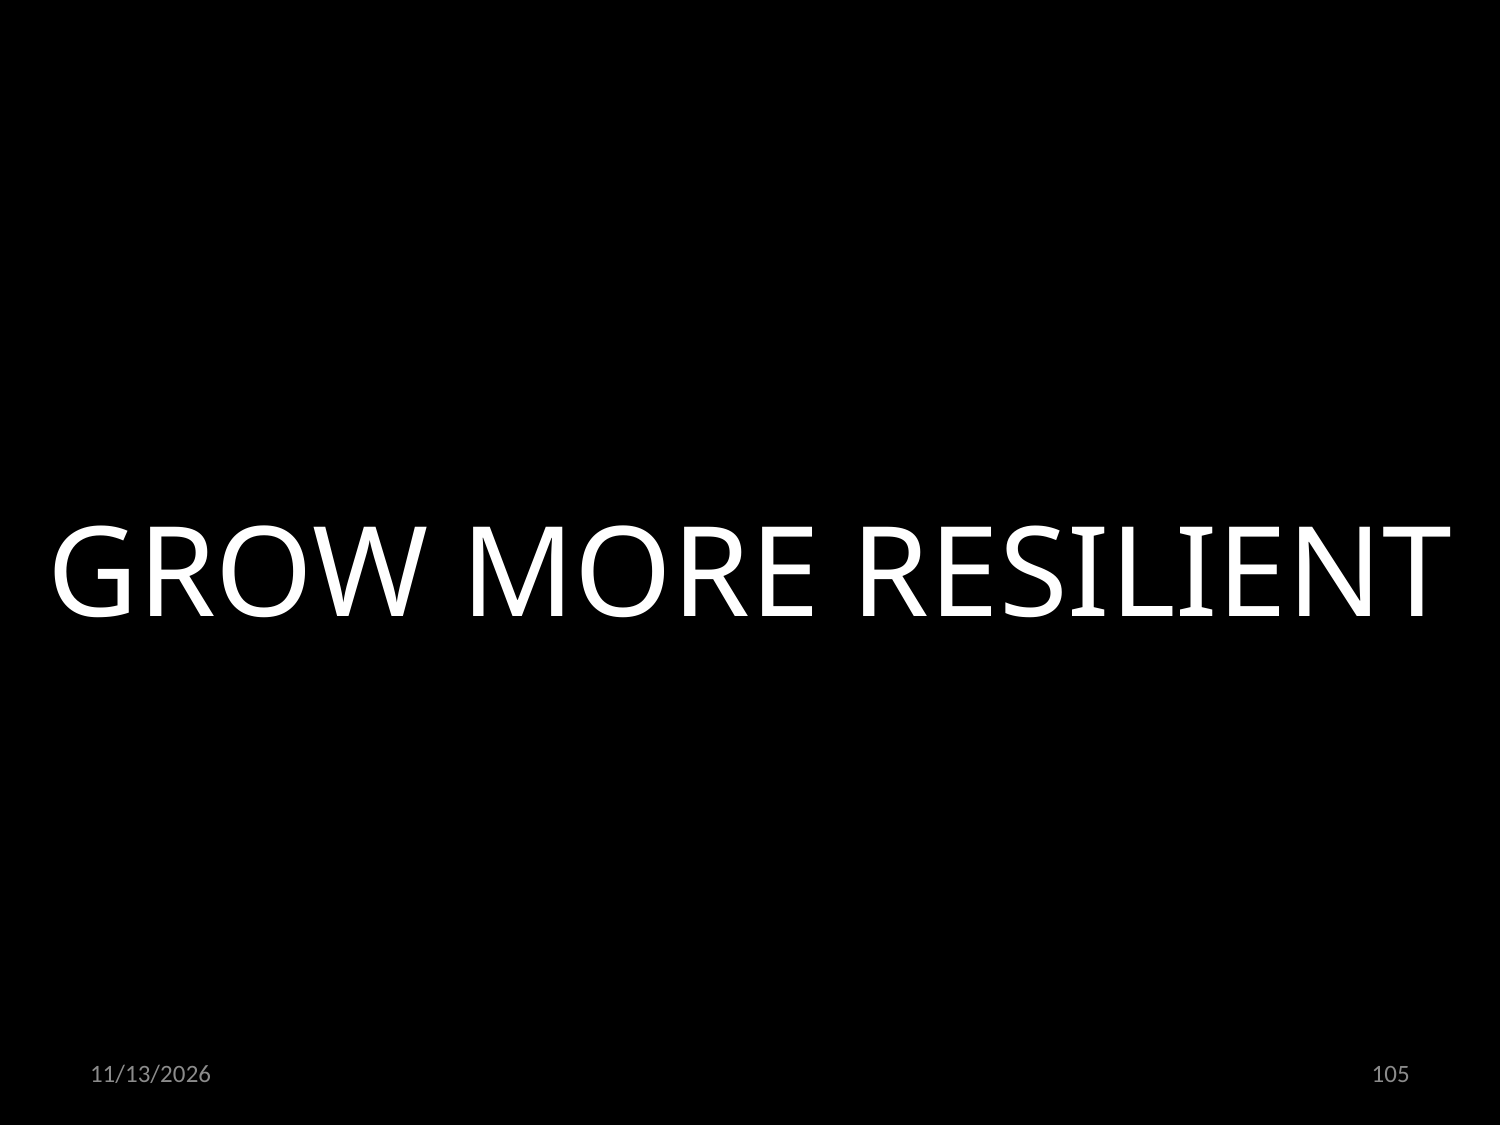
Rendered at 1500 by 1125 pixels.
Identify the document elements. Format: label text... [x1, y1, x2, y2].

slide_number 105 [1074, 1042, 1425, 1103]
list GROW MORE RESILIENT [0, 484, 1500, 586]
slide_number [75, 1042, 425, 1103]
